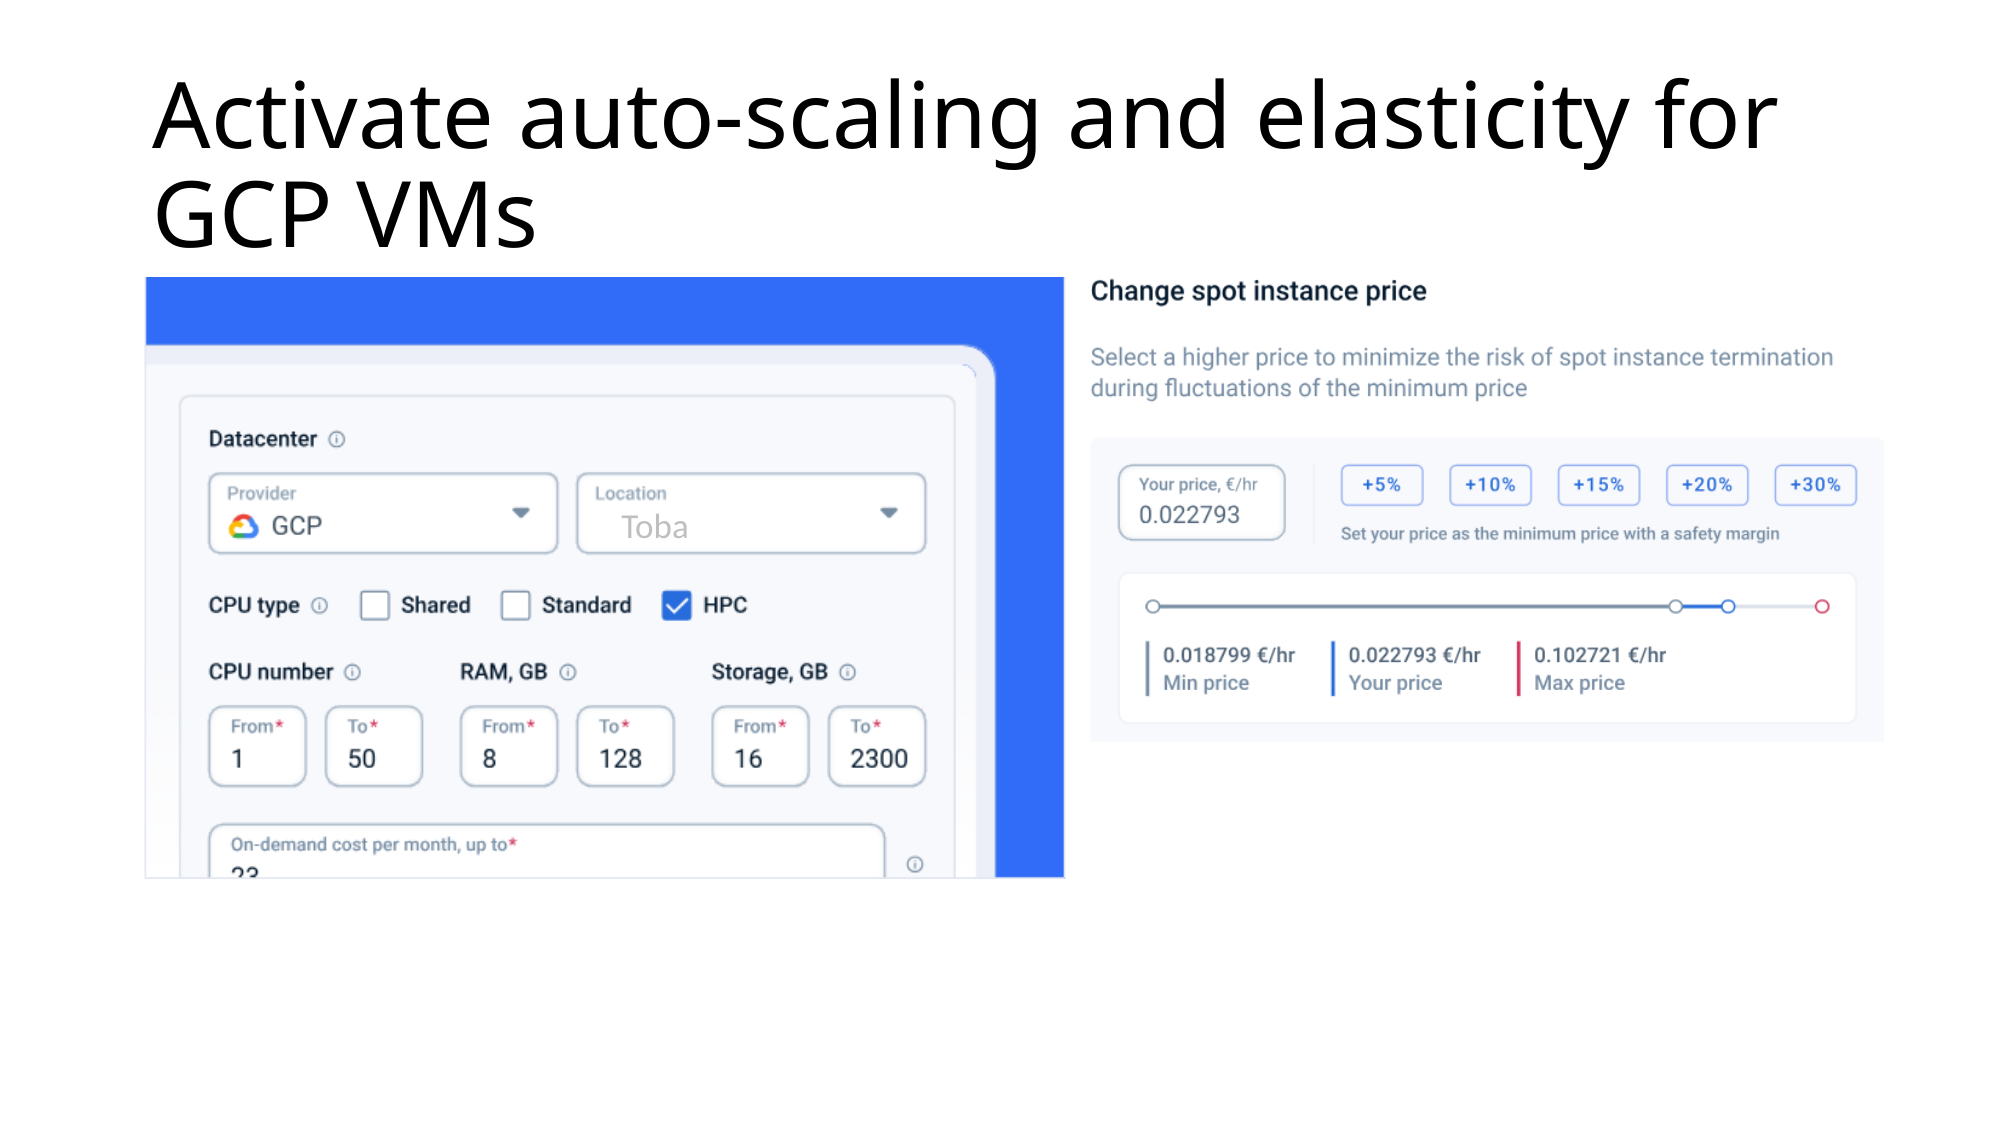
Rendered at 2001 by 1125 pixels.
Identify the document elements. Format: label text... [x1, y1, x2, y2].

picture [1074, 261, 1884, 743]
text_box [137, 277, 1075, 880]
title Activate auto-scaling and elasticity for GCP VMs [137, 59, 1863, 277]
